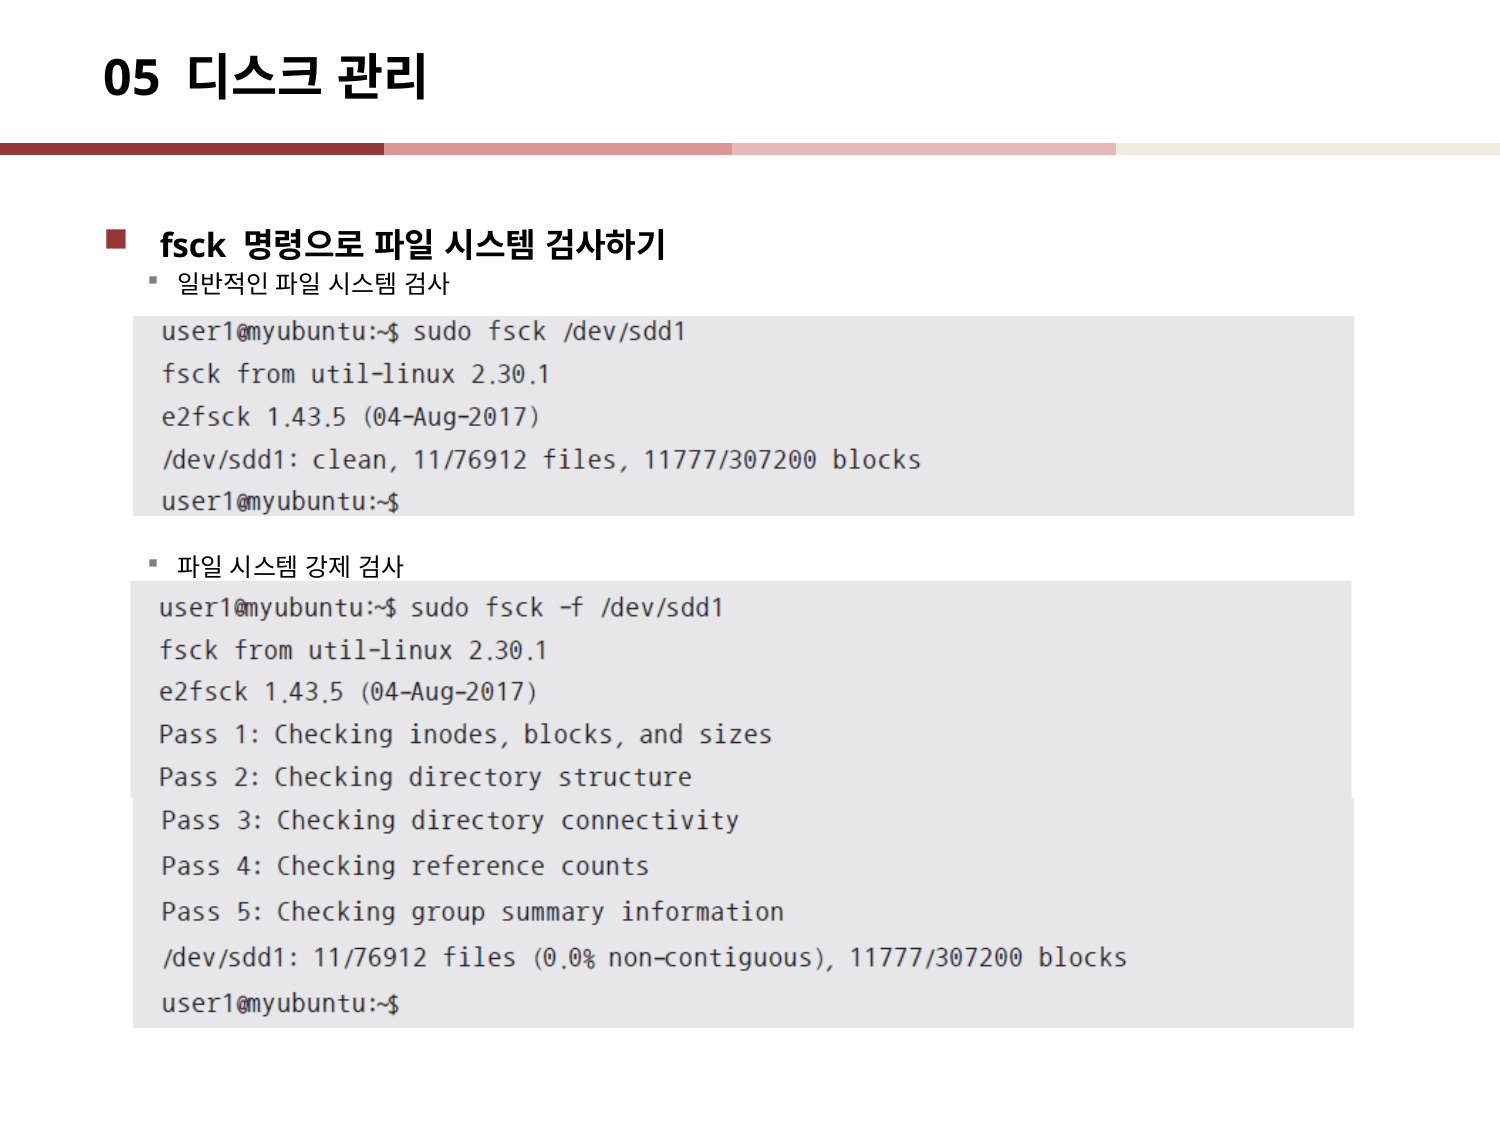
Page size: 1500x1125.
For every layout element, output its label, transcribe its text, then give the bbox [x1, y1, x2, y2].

picture [128, 316, 1360, 516]
title 05 디스크 관리 [88, 30, 1330, 121]
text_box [125, 581, 1357, 1028]
list fsck 명령으로 파일 시스템 검사하기 일반적인 파일 시스템 검사 파일 시스템 강제 검사 [88, 196, 1436, 1083]
